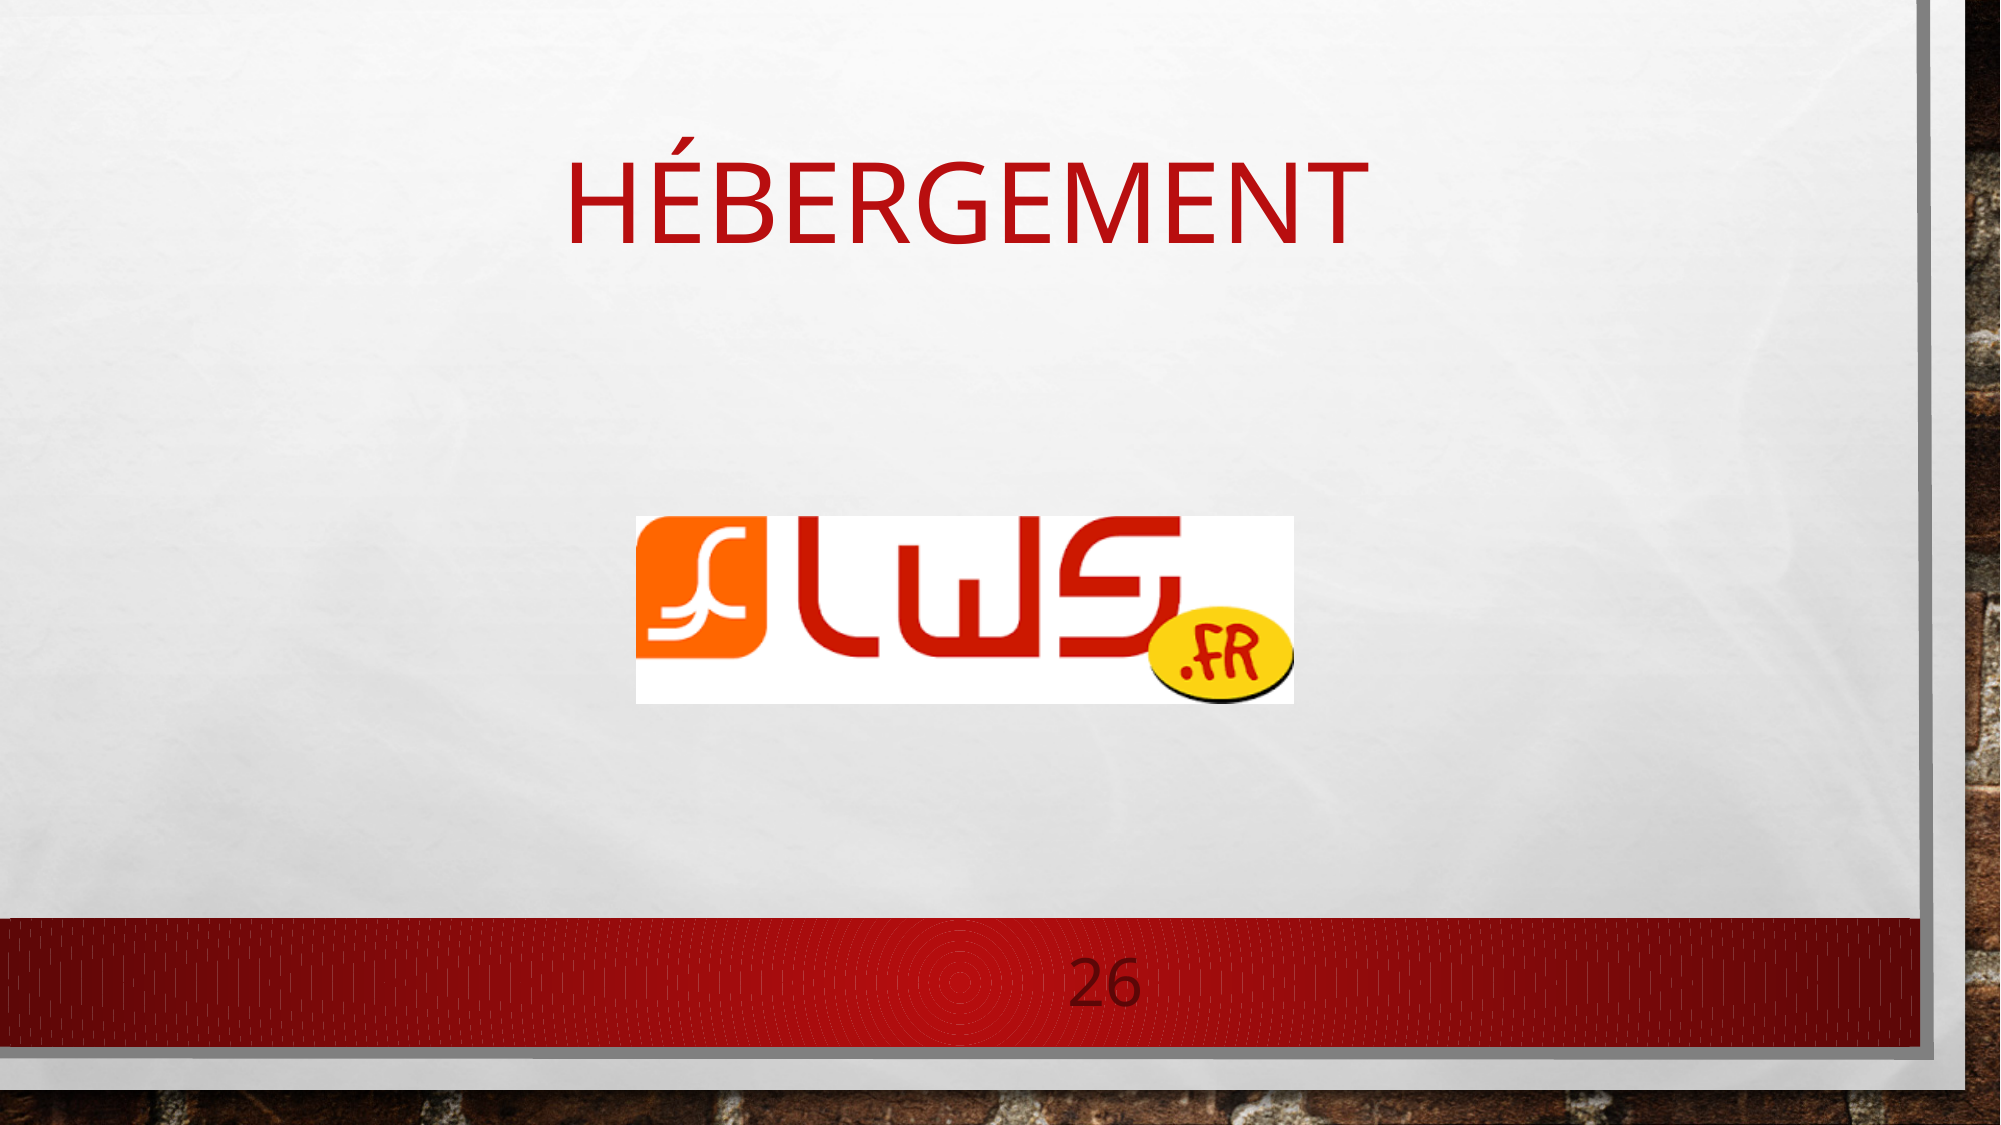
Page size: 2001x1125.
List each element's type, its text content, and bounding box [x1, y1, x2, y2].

title hébergement [112, 112, 1818, 302]
picture [0, 0, 2000, 1125]
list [635, 516, 1295, 705]
slide_number 26 [1031, 944, 1181, 1027]
